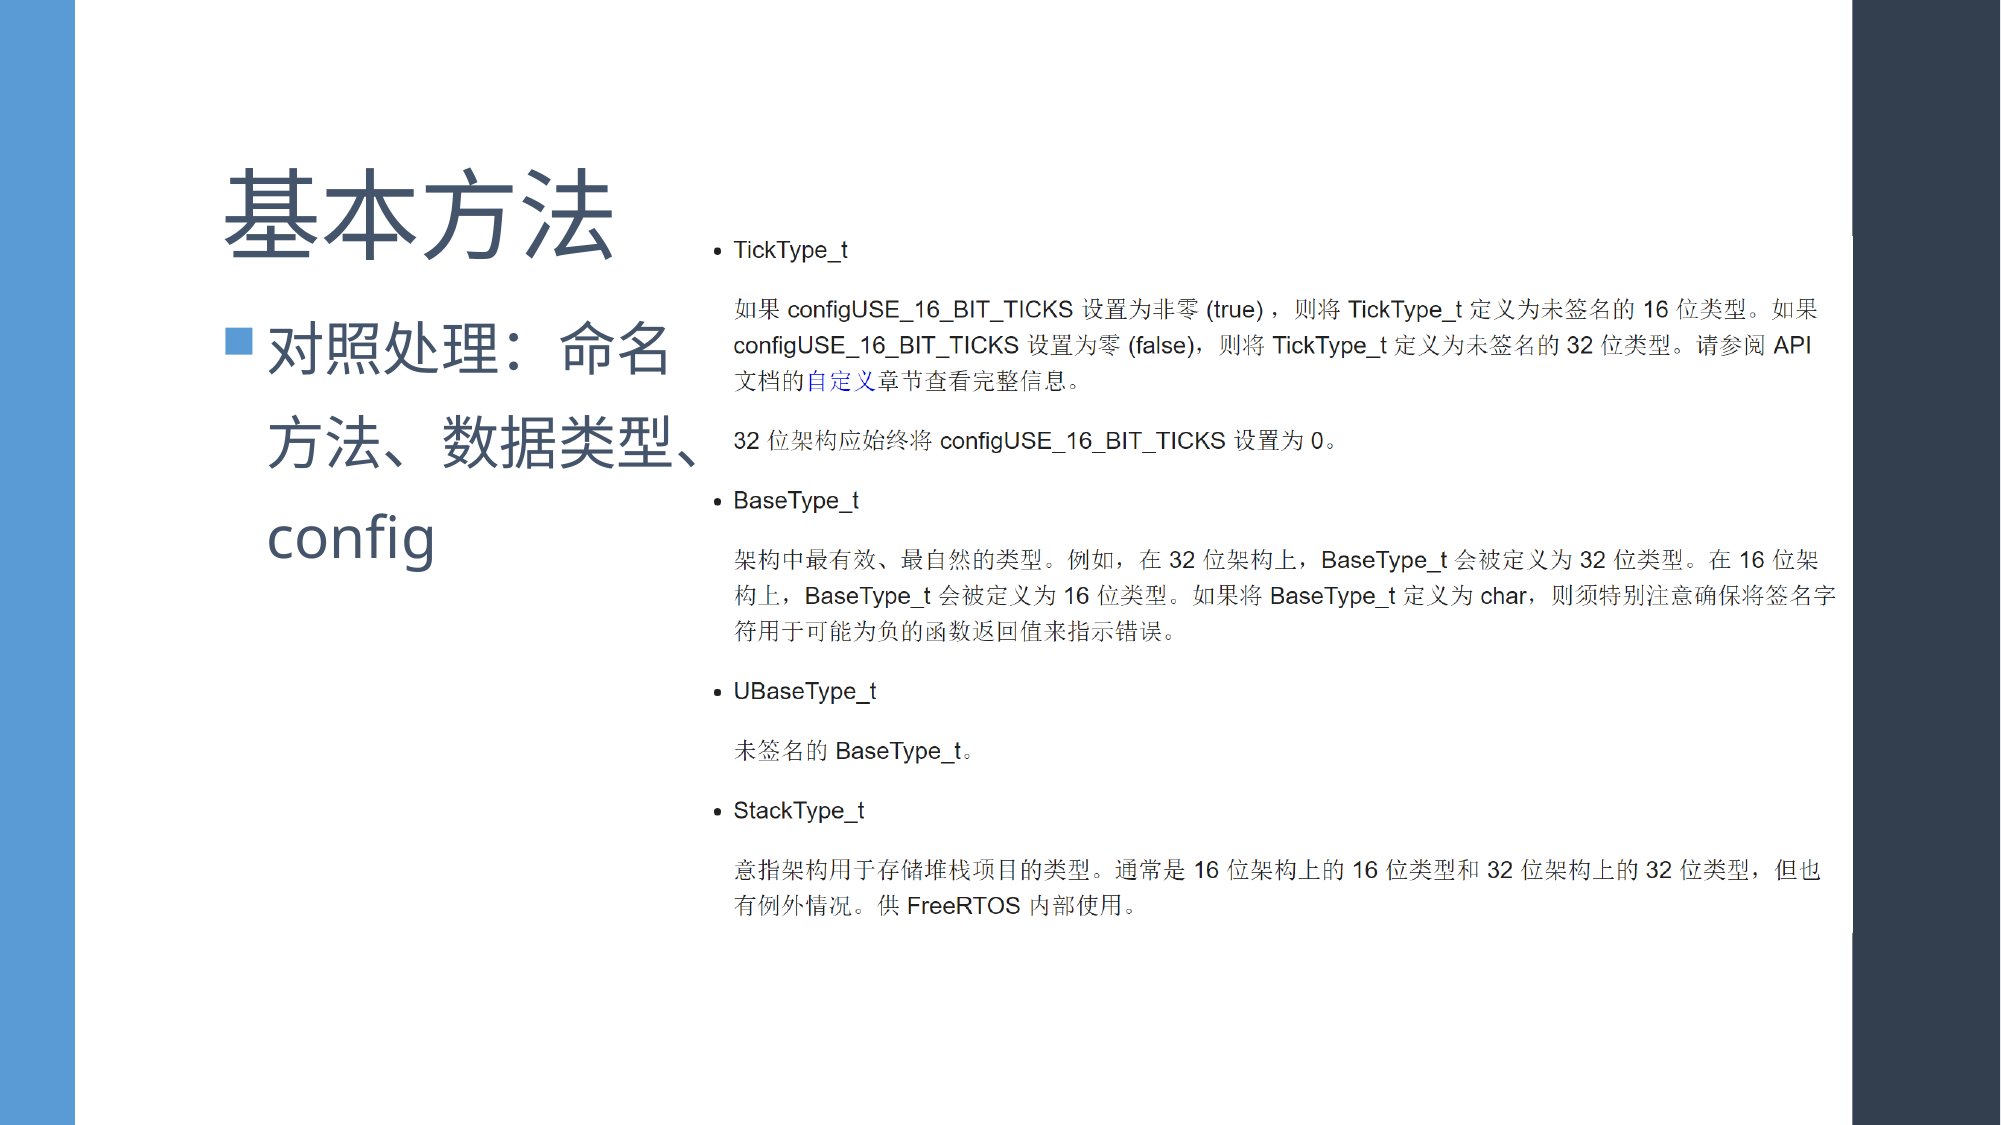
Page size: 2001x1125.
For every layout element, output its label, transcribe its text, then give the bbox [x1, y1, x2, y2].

text_box 对照处理：命名方法、数据类型、config [206, 280, 740, 1012]
title 基本方法 [206, 90, 1752, 280]
slide_number [1852, 1012, 2000, 1110]
picture [705, 236, 1854, 934]
